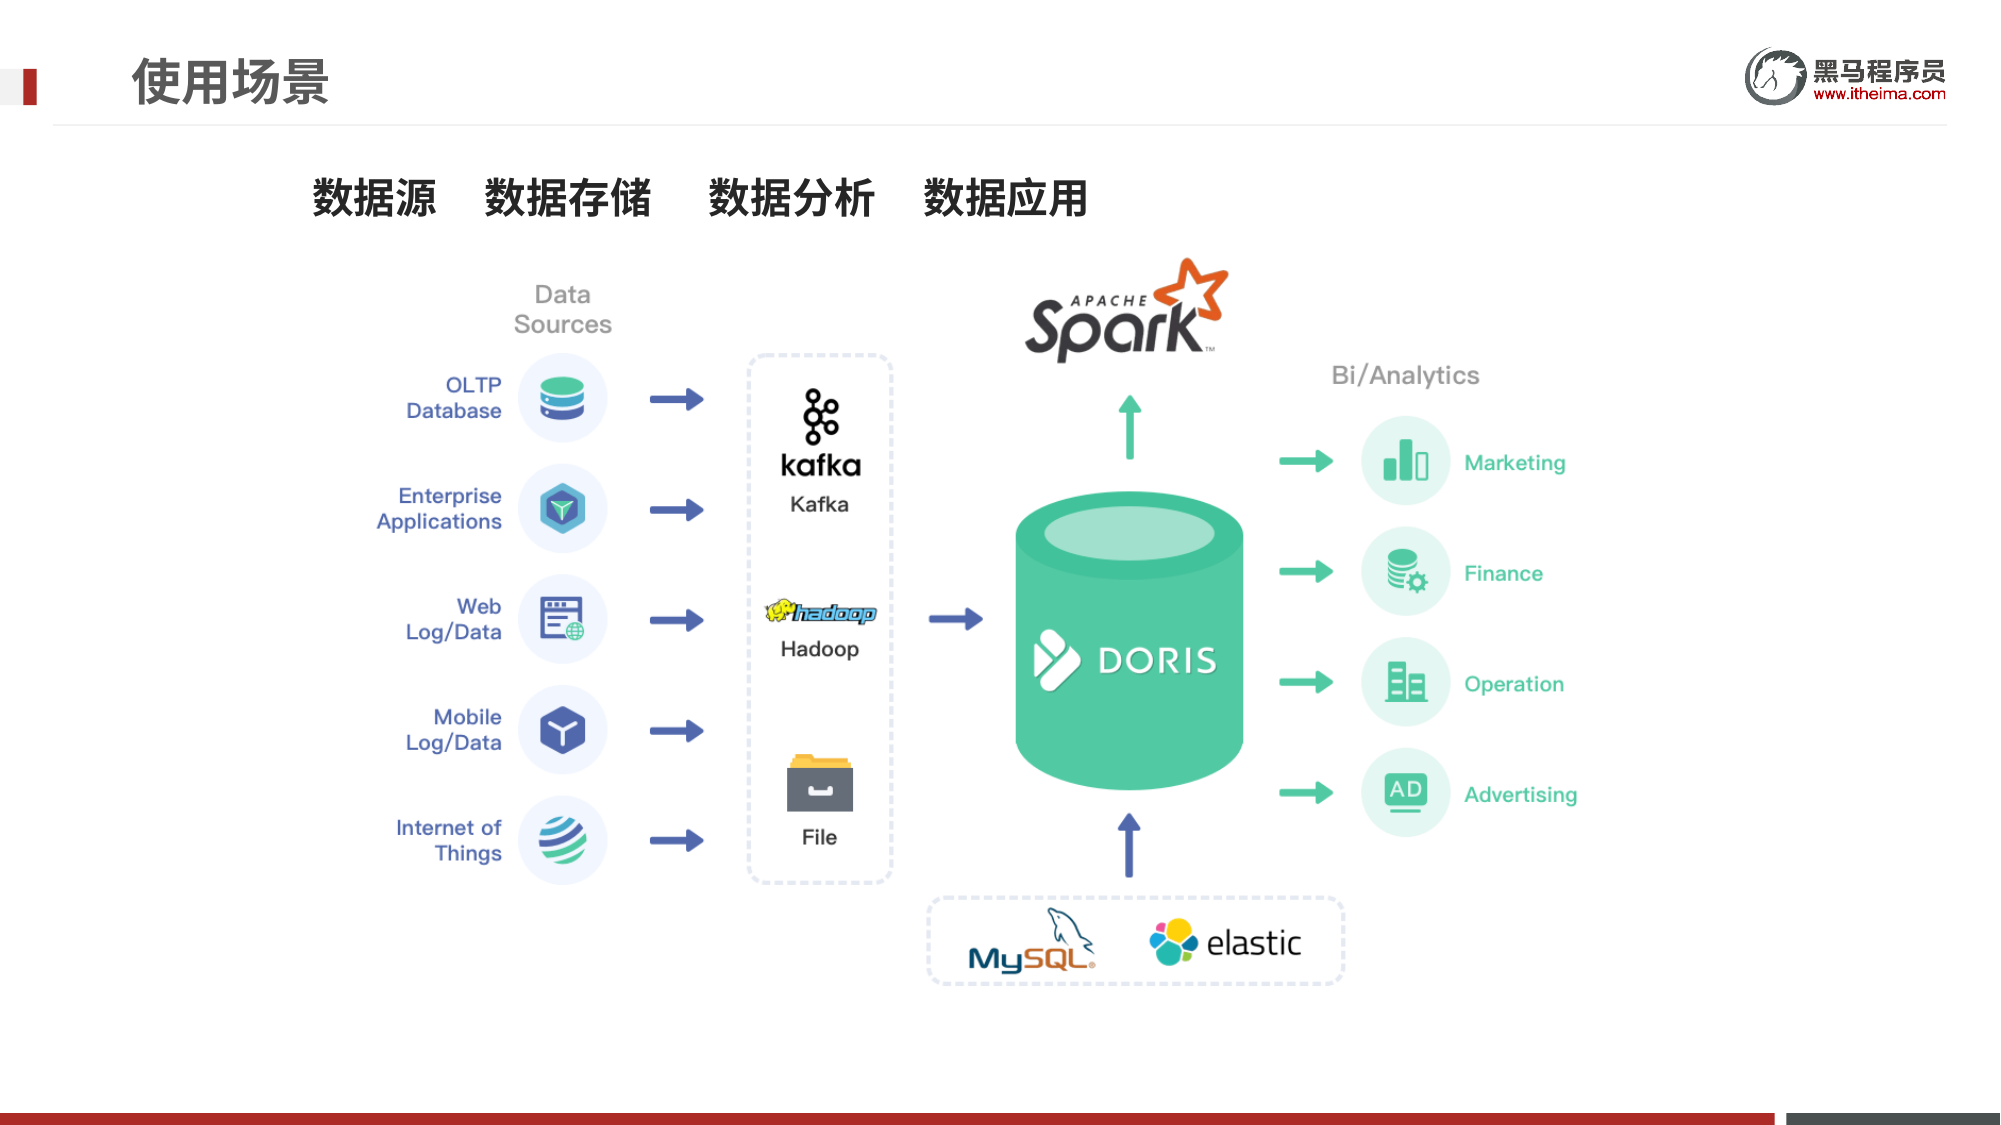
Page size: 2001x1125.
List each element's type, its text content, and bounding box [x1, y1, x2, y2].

picture [348, 234, 1625, 1019]
text_box 数据源 数据存储 数据分析 数据应用 [116, 154, 1866, 239]
title 使用场景 [116, 38, 1556, 124]
picture [1744, 46, 1946, 106]
